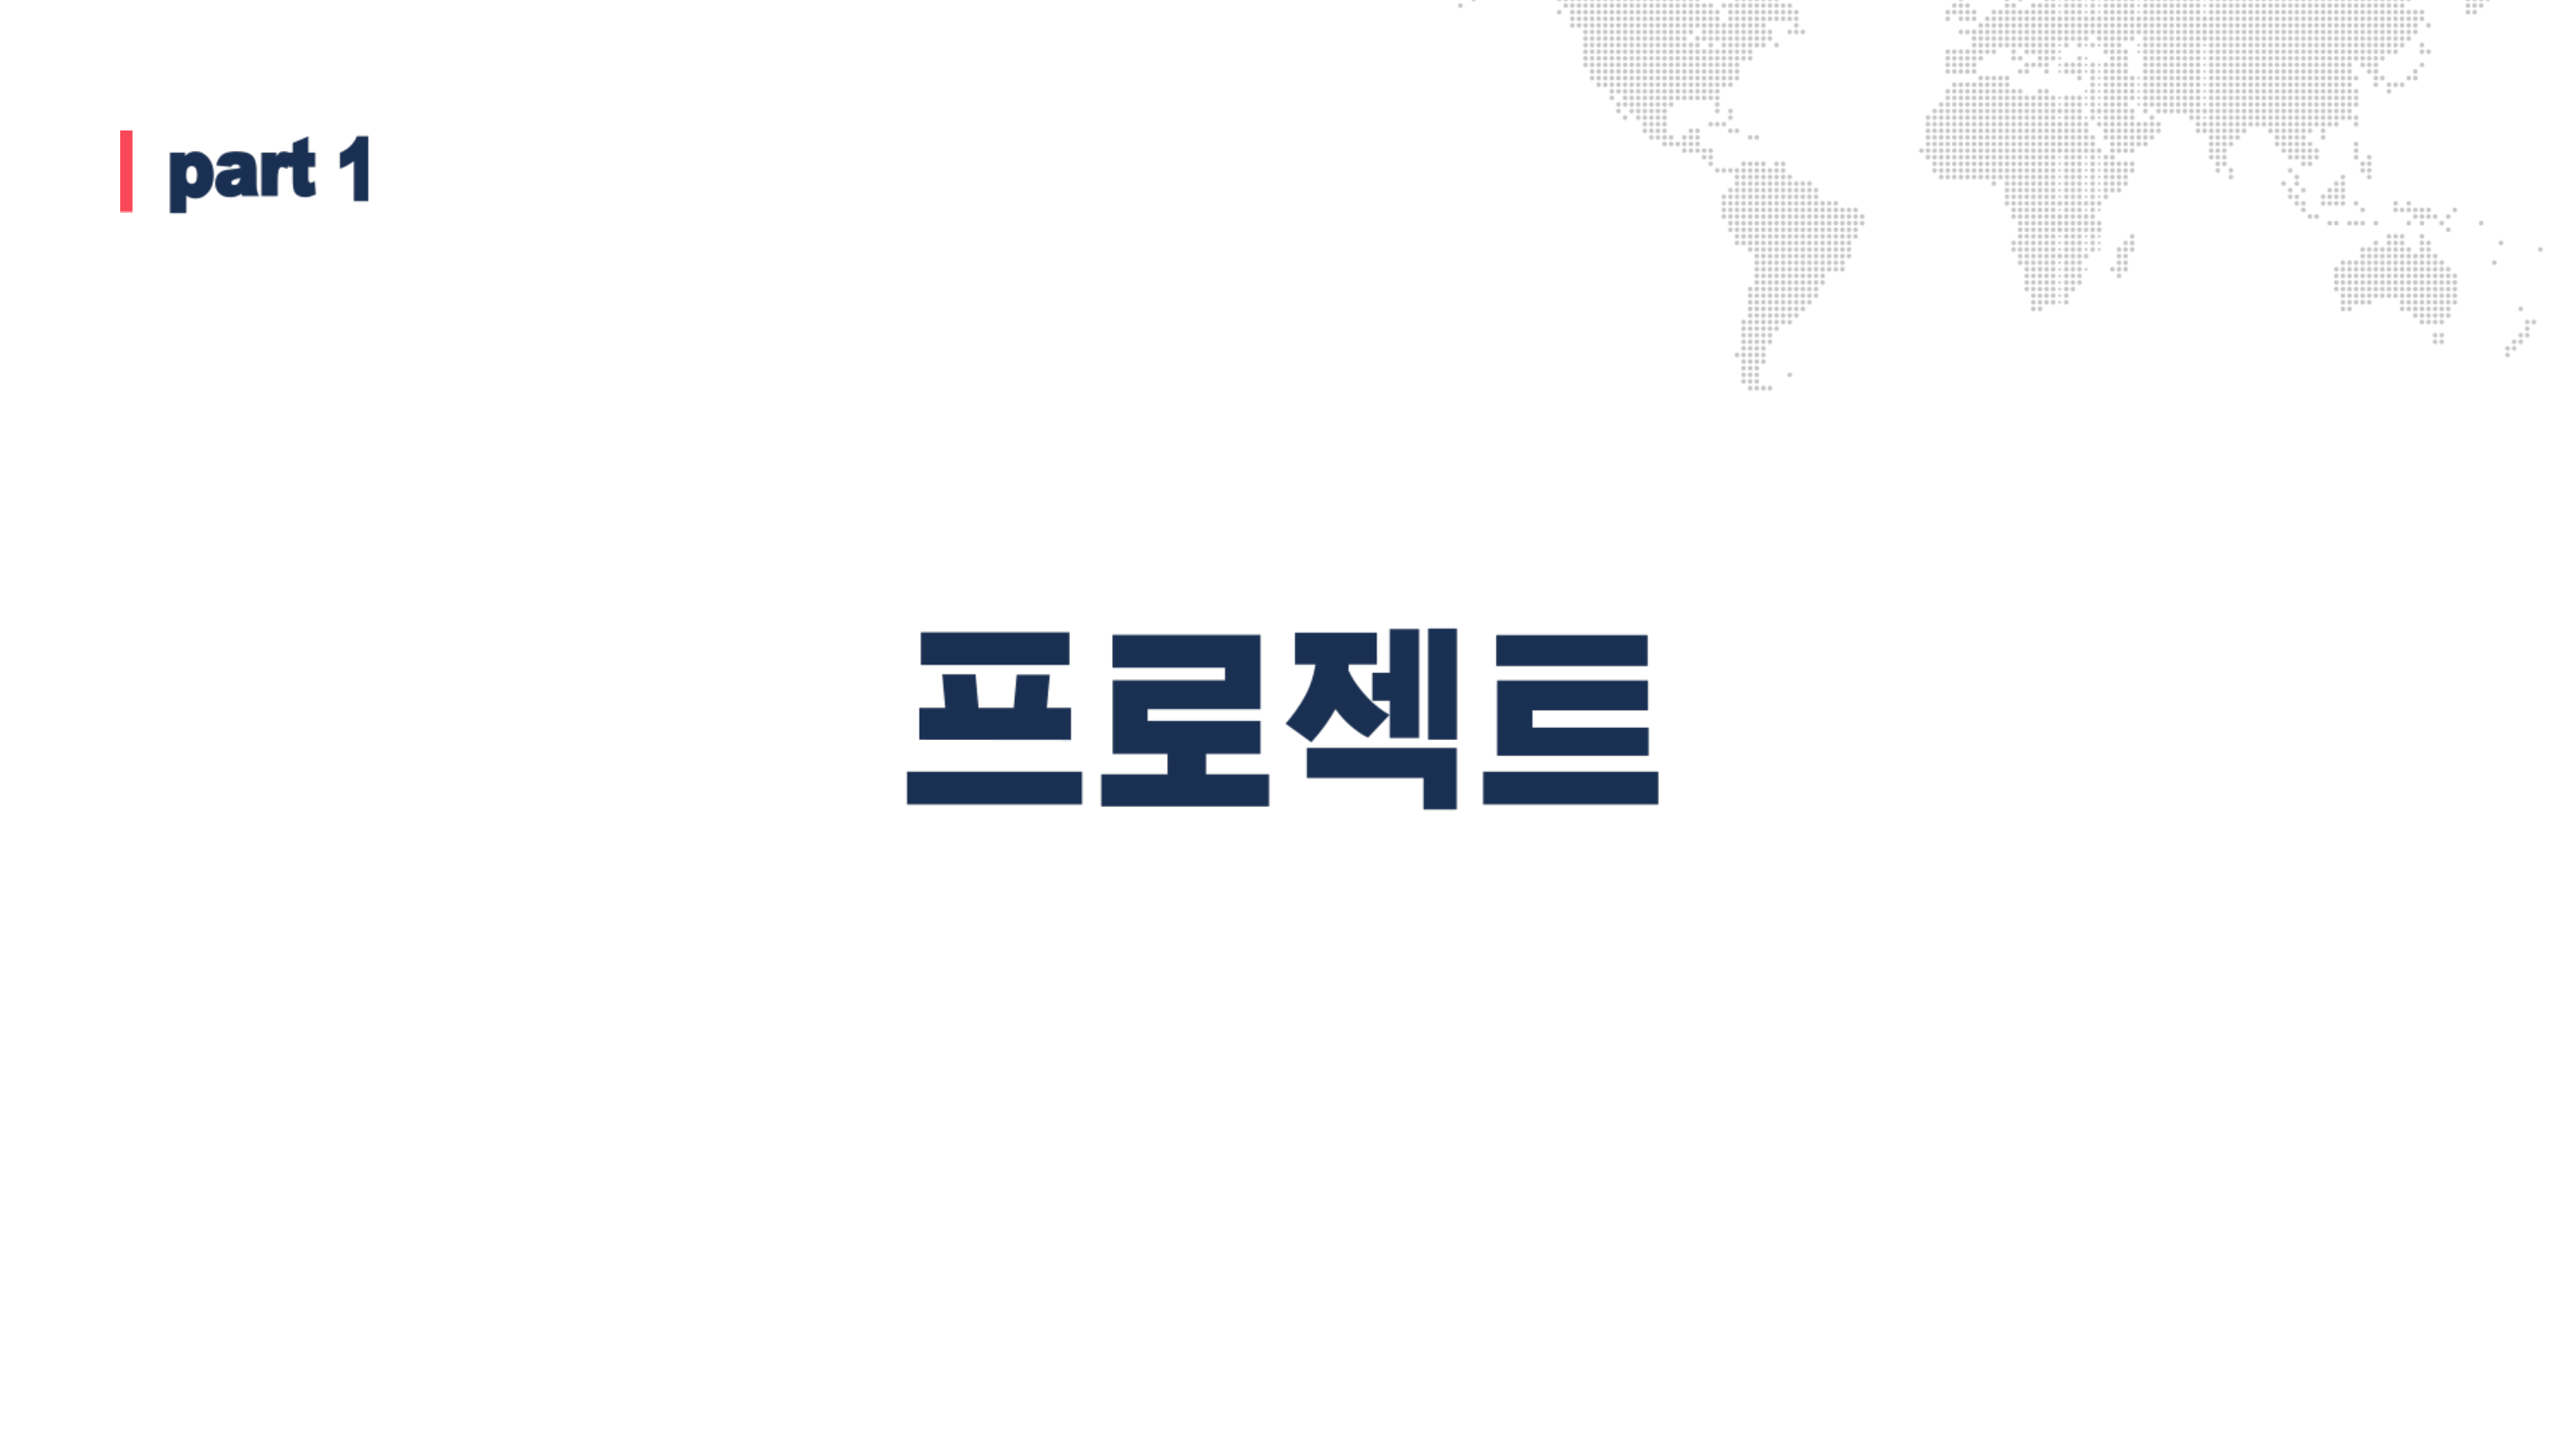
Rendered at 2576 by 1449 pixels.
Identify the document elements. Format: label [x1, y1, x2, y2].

text_box [1445, 0, 2576, 391]
text_box [120, 130, 135, 213]
picture [154, 105, 406, 251]
picture [867, 555, 1750, 901]
